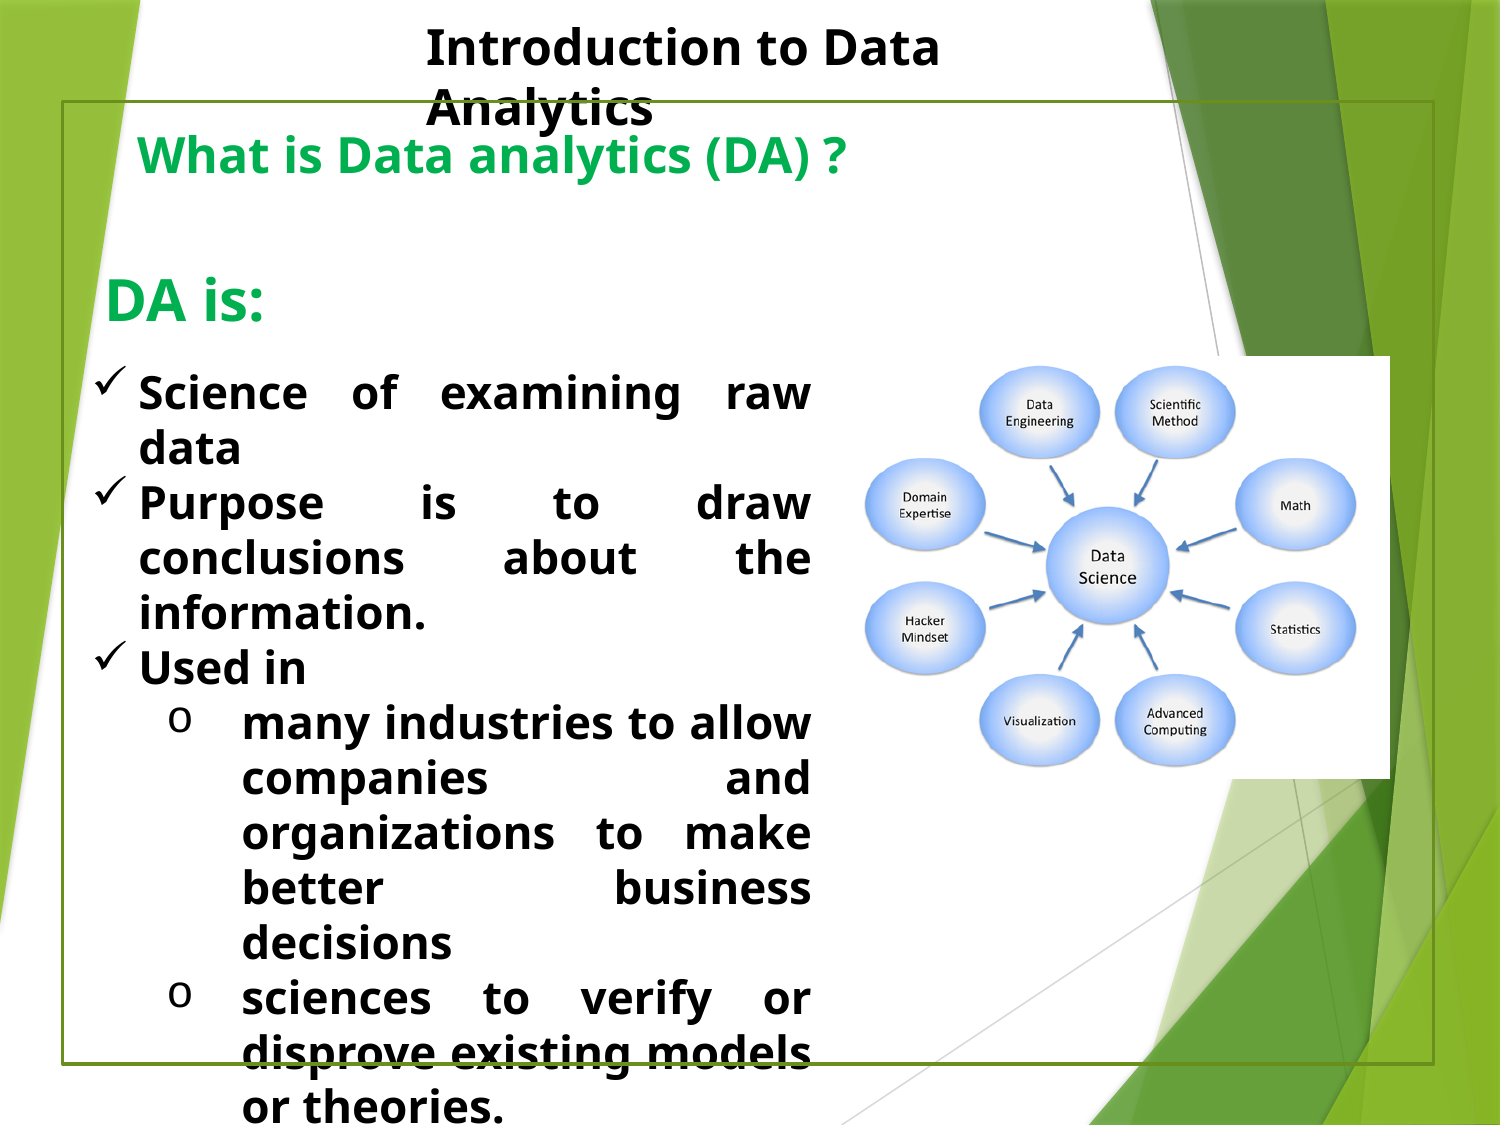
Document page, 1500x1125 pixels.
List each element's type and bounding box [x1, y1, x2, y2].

text_box [76, 355, 1390, 983]
text_box [61, 100, 1435, 1066]
